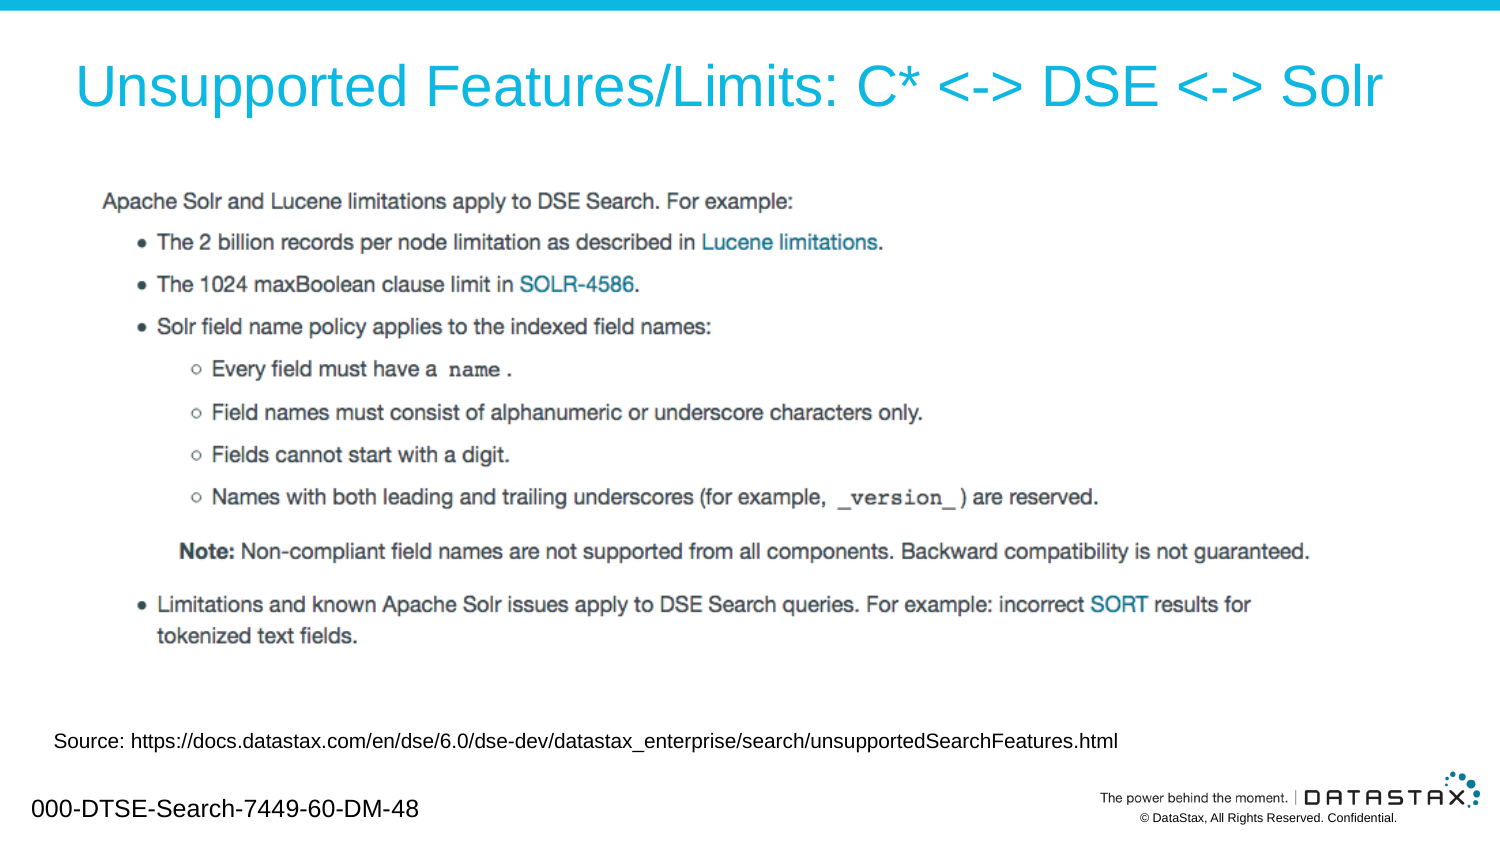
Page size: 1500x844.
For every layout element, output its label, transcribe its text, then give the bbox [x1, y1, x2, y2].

picture [93, 190, 1322, 665]
slide_number 000-DTSE-Search-7449-60-DM-48 [16, 785, 720, 831]
title Unsupported Features/Limits: C* <-> DSE <-> Solr [75, 44, 1425, 135]
text_box Source: https://docs.datastax.com/en/dse/6.0/dse-dev/datastax_enterprise/search/unsupportedSearchFeatures.html [38, 720, 1402, 760]
slide_number © DataStax, All Rights Reserved. Confidential. [1125, 802, 1463, 834]
picture [1085, 756, 1495, 823]
